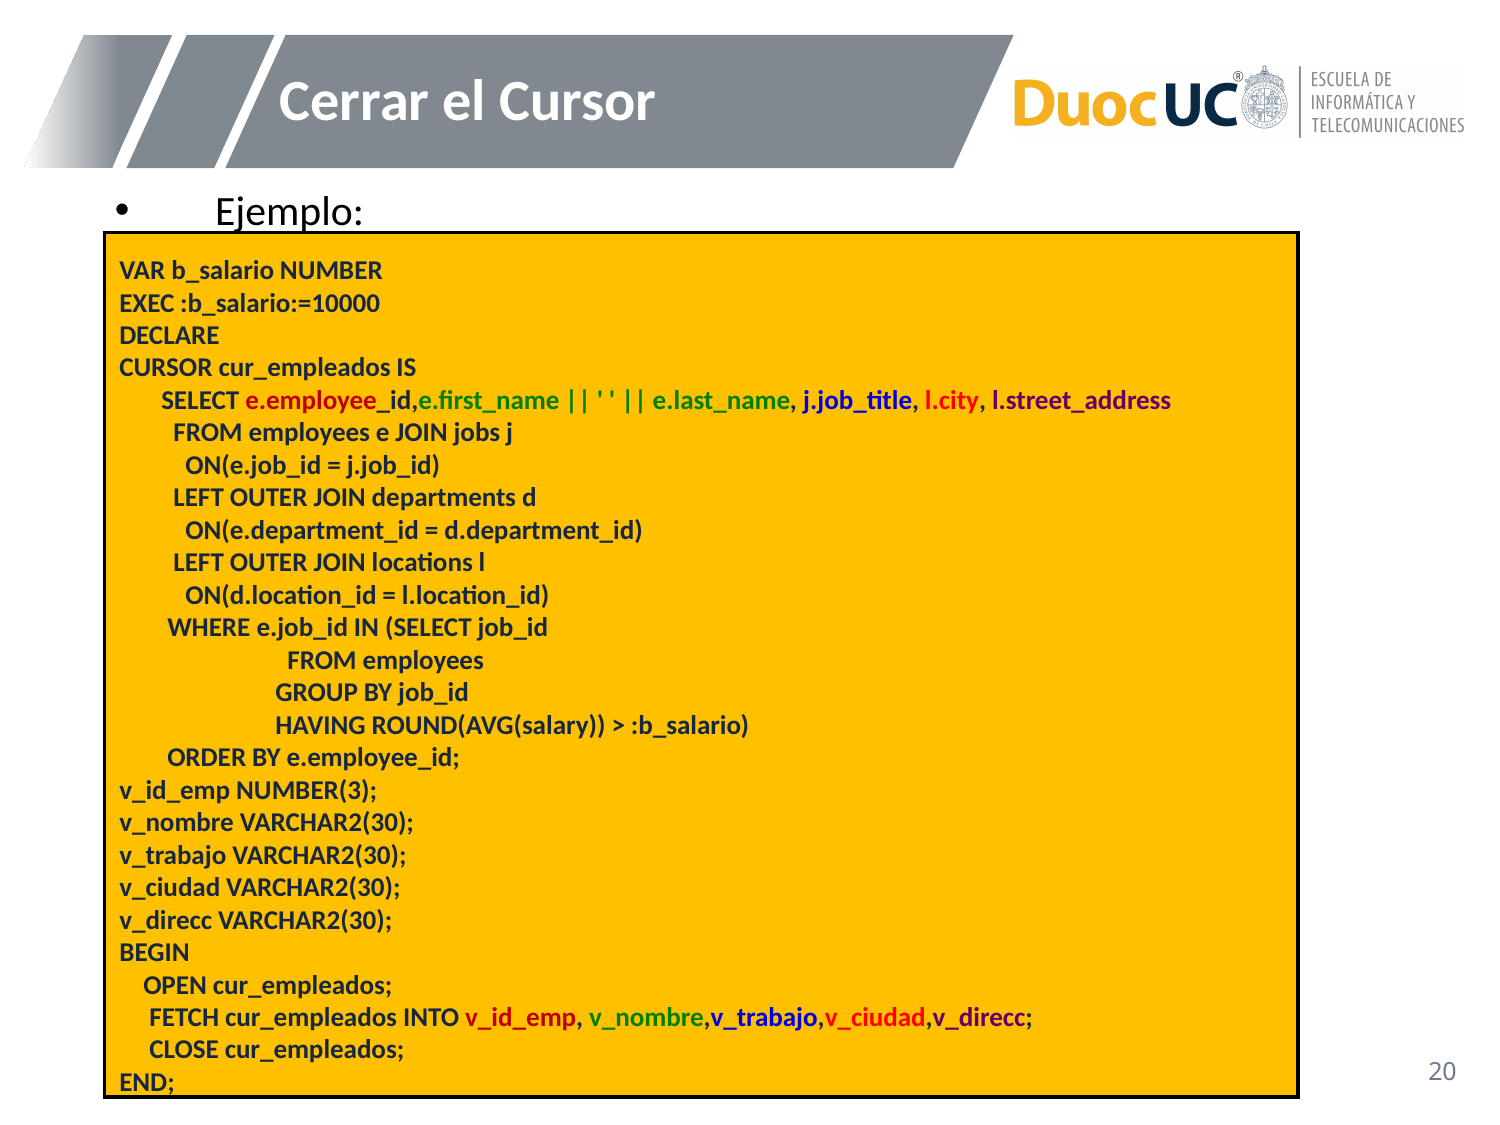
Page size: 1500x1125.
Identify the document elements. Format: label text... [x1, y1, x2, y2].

picture [1013, 63, 1465, 140]
title Cerrar el Cursor [264, 34, 969, 169]
text_box Ejemplo: [100, 186, 1388, 254]
text_box VAR b_salario NUMBER EXEC :b_salario:=10000 DECLARE CURSOR cur_empleados IS SELECT e.employee_id,e.first_name || ' ' || e.last_name, j.job_title, l.city, l.street_address FROM employees e JOIN jobs j ON(e.job_id = j.job_id) LEFT OUTER JOIN departments d ON(e.department_id = d.department_id) LEFT OUTER JOIN locations l ON(d.location_id = l.location_id) WHERE e.job_id IN (SELECT job_id FROM employees GROUP BY job_id HAVING ROUND(AVG(salary)) > :b_salario) ORDER BY e.employee_id; v_id_emp NUMBER(3); v_nombre VARCHAR2(30); v_trabajo VARCHAR2(30); v_ciudad VARCHAR2(30); v_direcc VARCHAR2(30); BEGIN OPEN cur_empleados; FETCH cur_empleados INTO v_id_emp, v_nombre,v_trabajo,v_ciudad,v_direcc; CLOSE cur_empleados; END; [104, 232, 1299, 1097]
